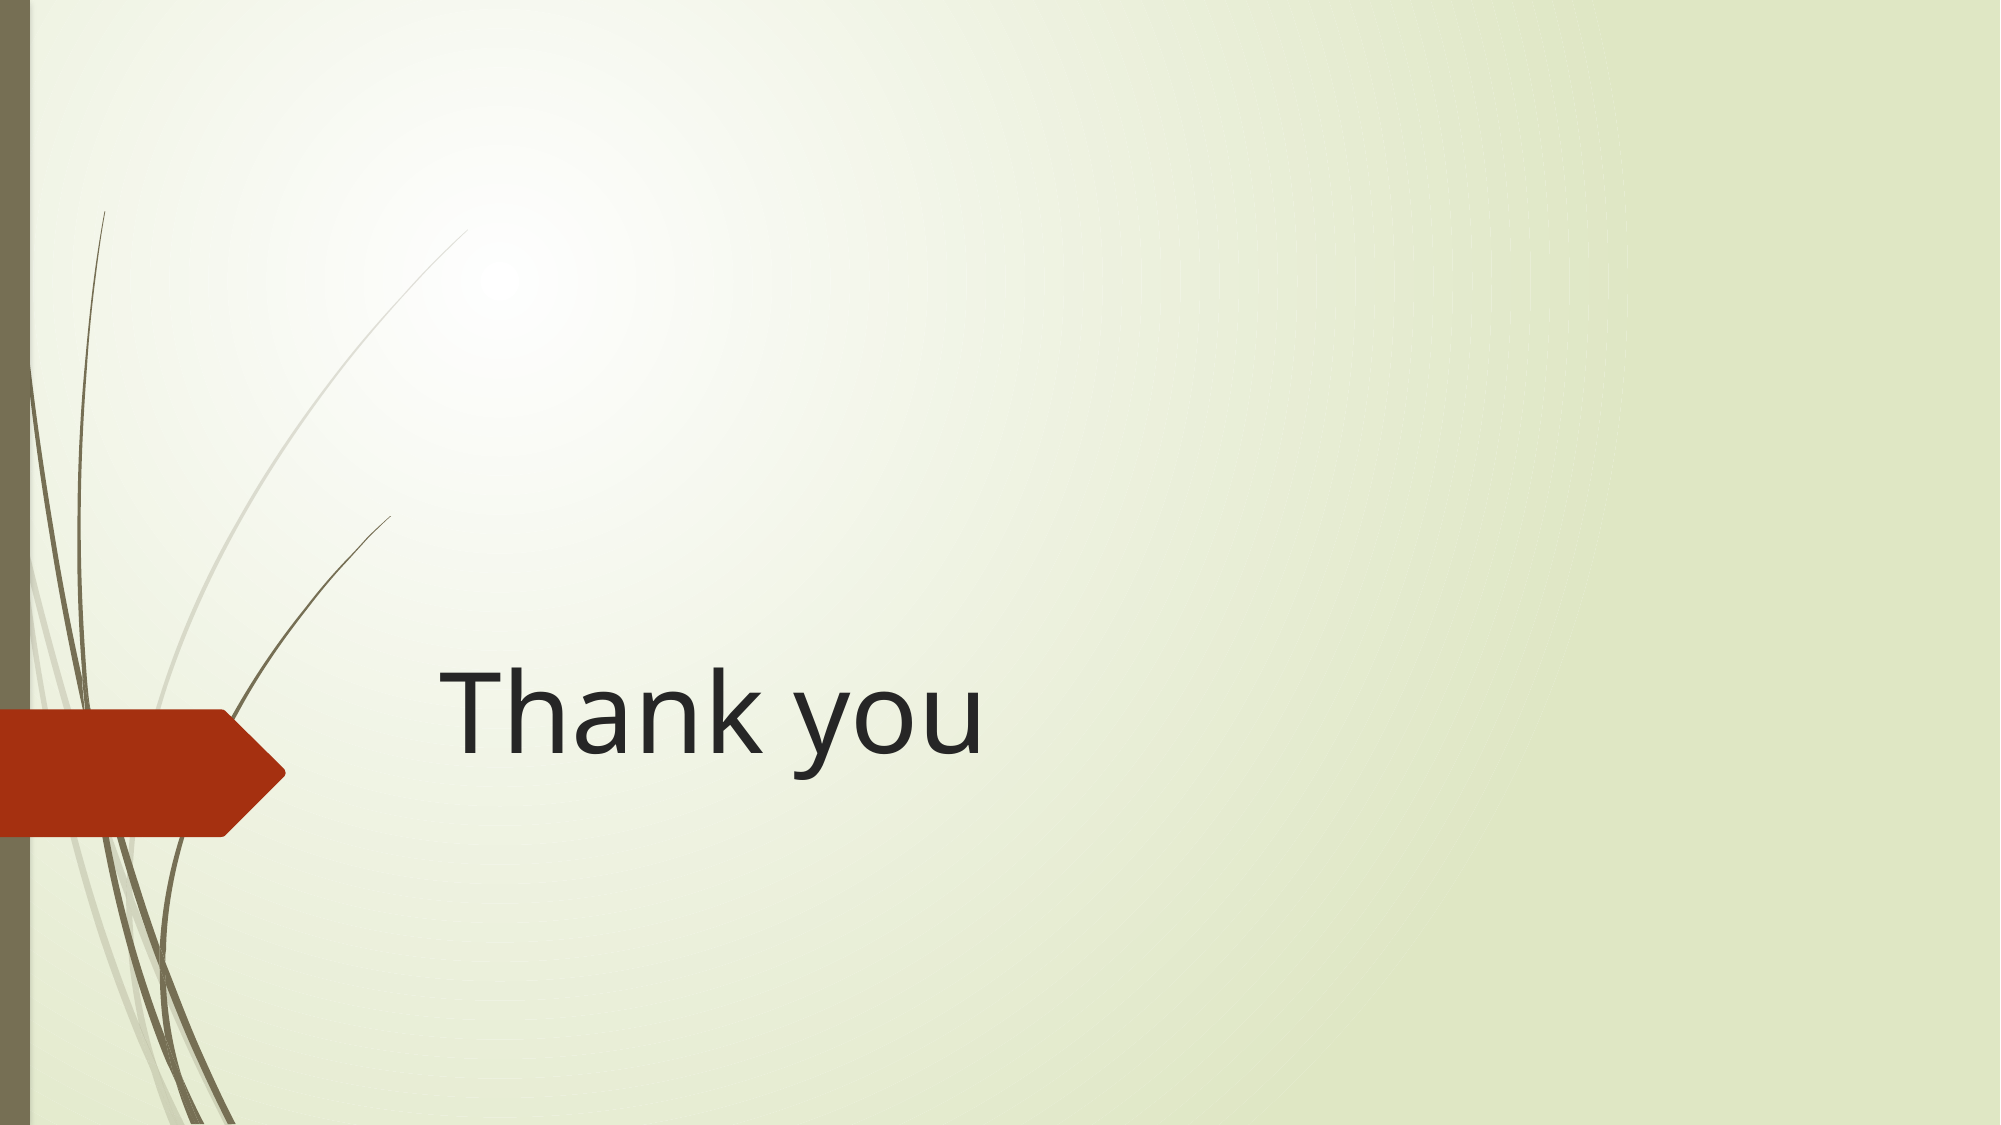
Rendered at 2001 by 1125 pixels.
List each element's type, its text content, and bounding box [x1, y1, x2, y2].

title Thank you [424, 412, 1888, 784]
